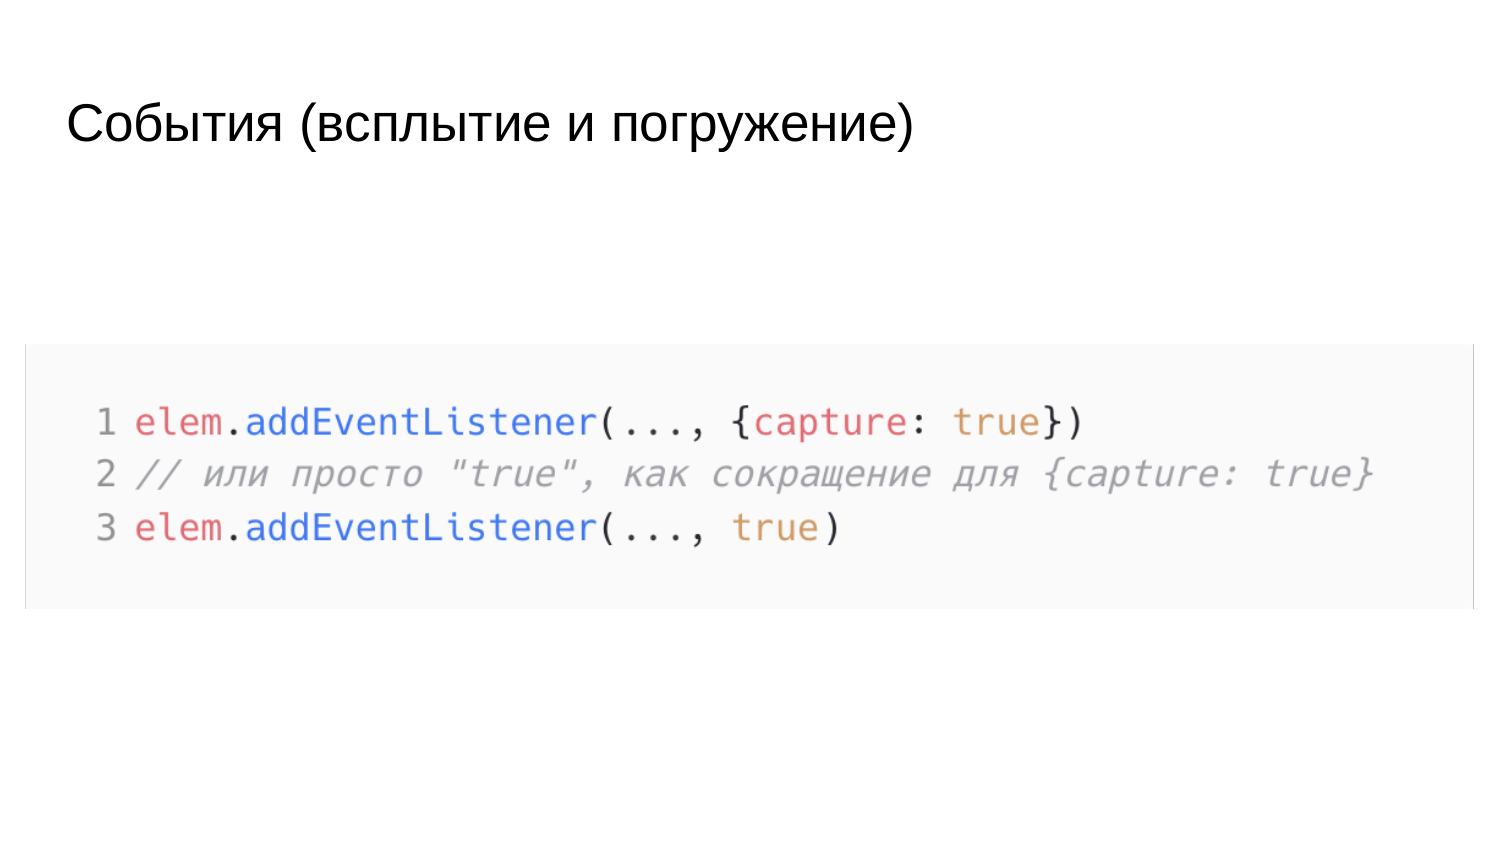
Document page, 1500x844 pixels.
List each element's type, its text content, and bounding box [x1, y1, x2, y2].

title События (всплытие и погружение) [51, 72, 1449, 167]
picture [24, 344, 1476, 609]
